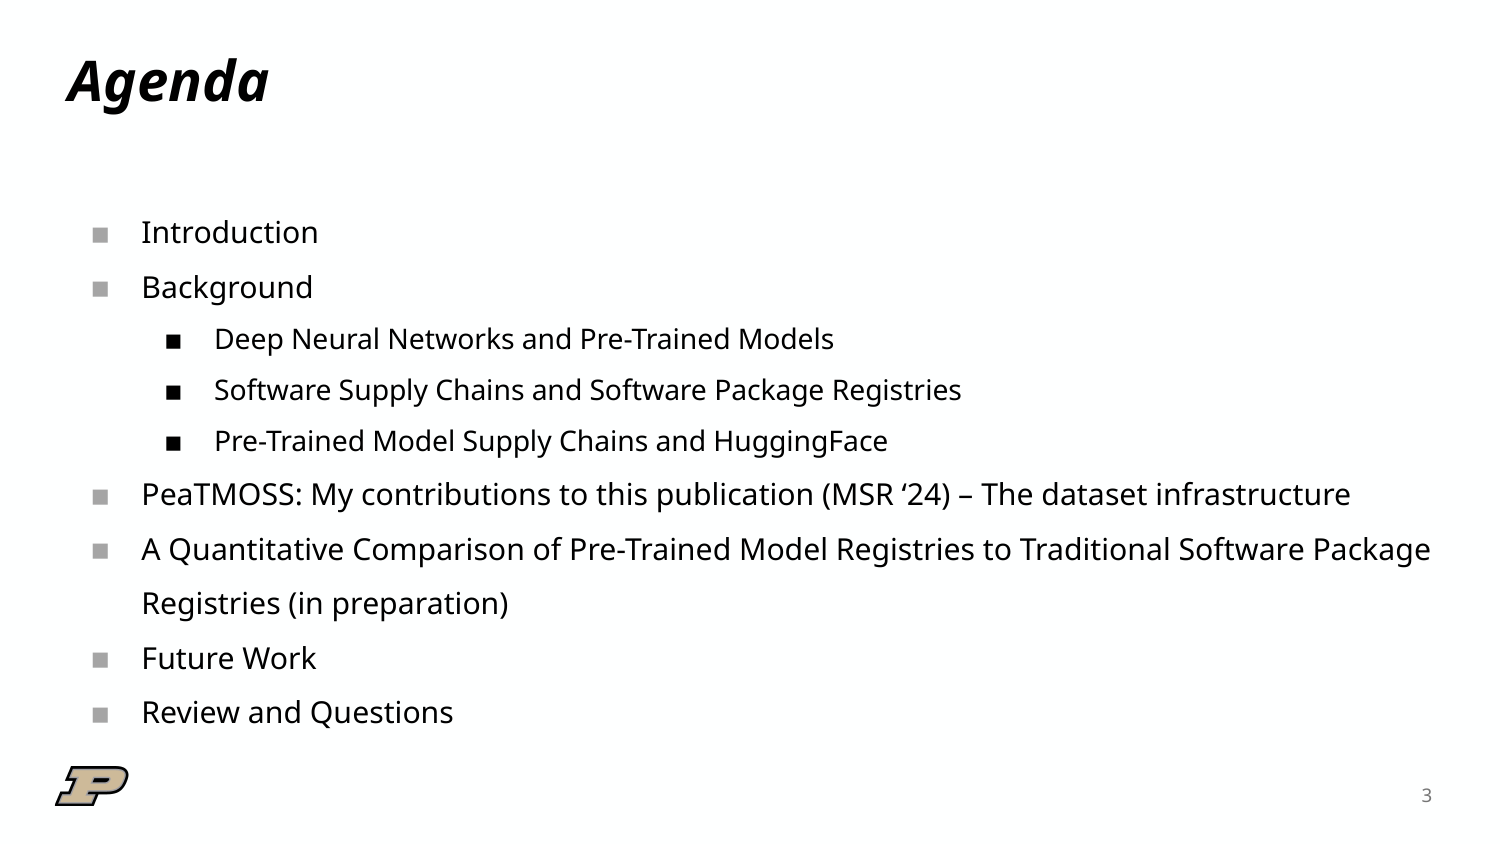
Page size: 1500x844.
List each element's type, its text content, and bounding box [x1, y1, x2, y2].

picture [54, 766, 134, 806]
title Agenda [57, 47, 1444, 120]
slide_number ‹#› [1297, 773, 1444, 819]
list Introduction Background Deep Neural Networks and Pre-Trained Models Software Supply Chains and Software Package Registries Pre-Trained Model Supply Chains and HuggingFace PeaTMOSS: My contributions to this publication (MSR ‘24) – The dataset infrastructure A Quantitative Comparison of Pre-Trained Model Registries to Traditional Software Package Registries (in preparation) Future Work Review and Questions [57, 189, 1444, 738]
